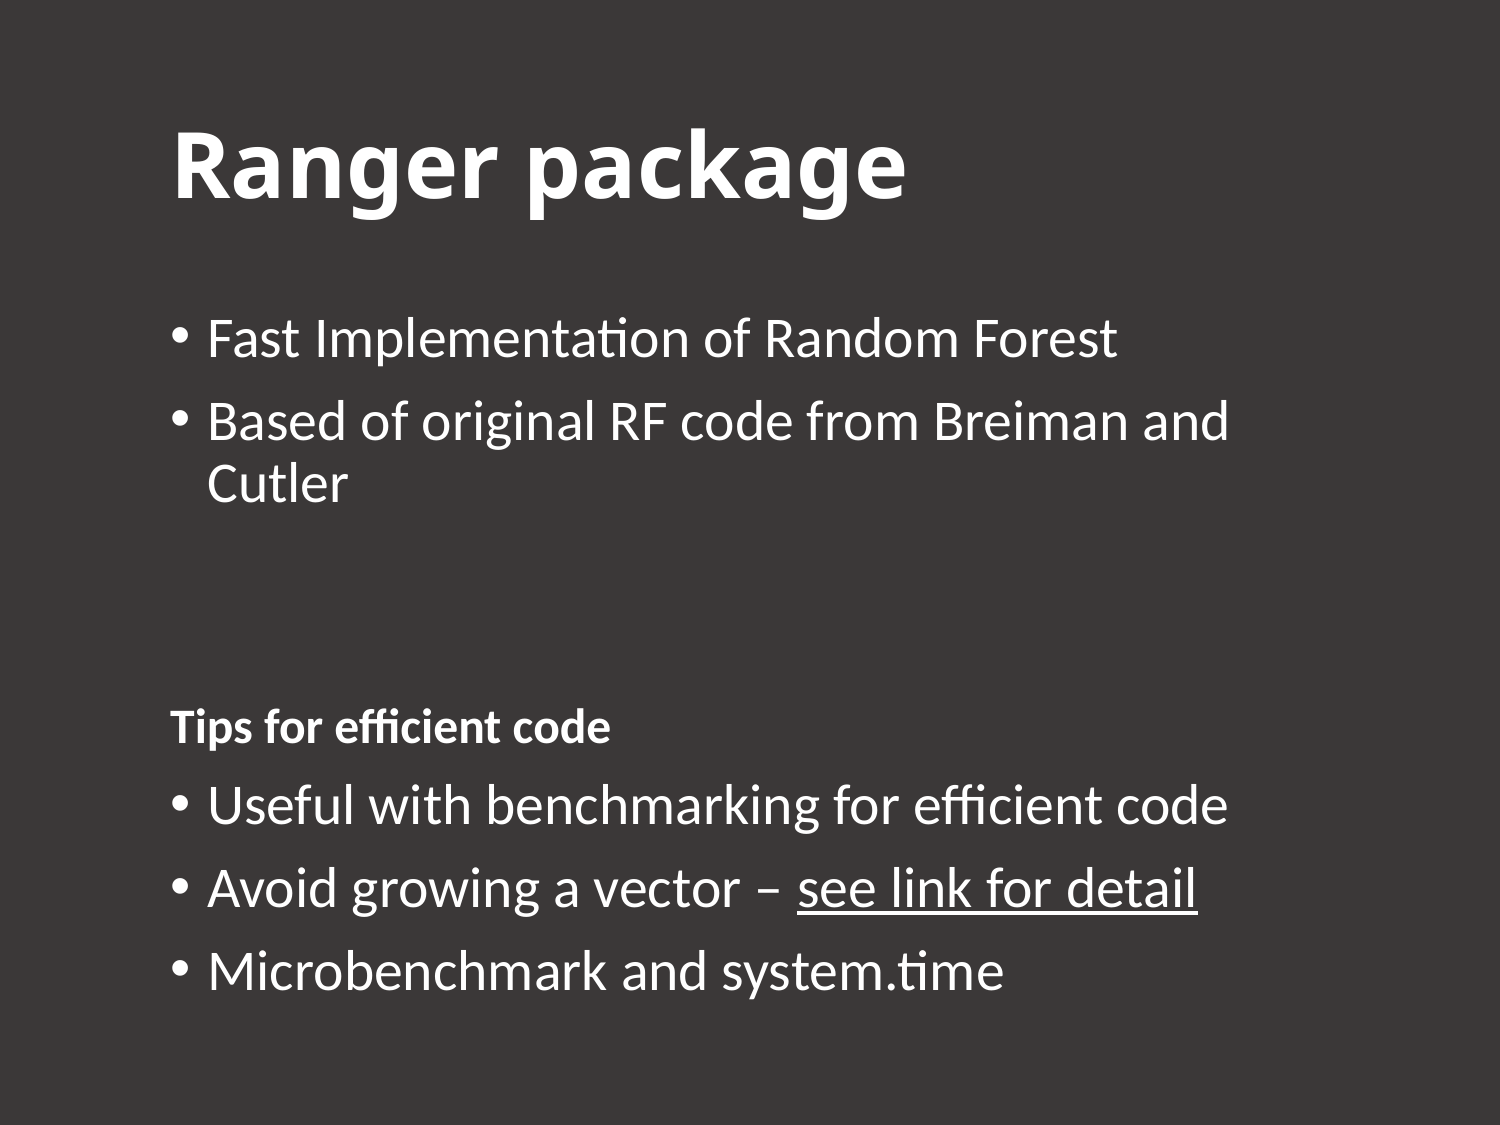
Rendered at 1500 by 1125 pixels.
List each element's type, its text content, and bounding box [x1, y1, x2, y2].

list Fast Implementation of Random Forest Based of original RF code from Breiman and Cutler Tips for efficient code Useful with benchmarking for efficient code Avoid growing a vector – see link for detail Microbenchmark and system.time [155, 299, 1348, 1014]
title Ranger package [155, 60, 1348, 278]
